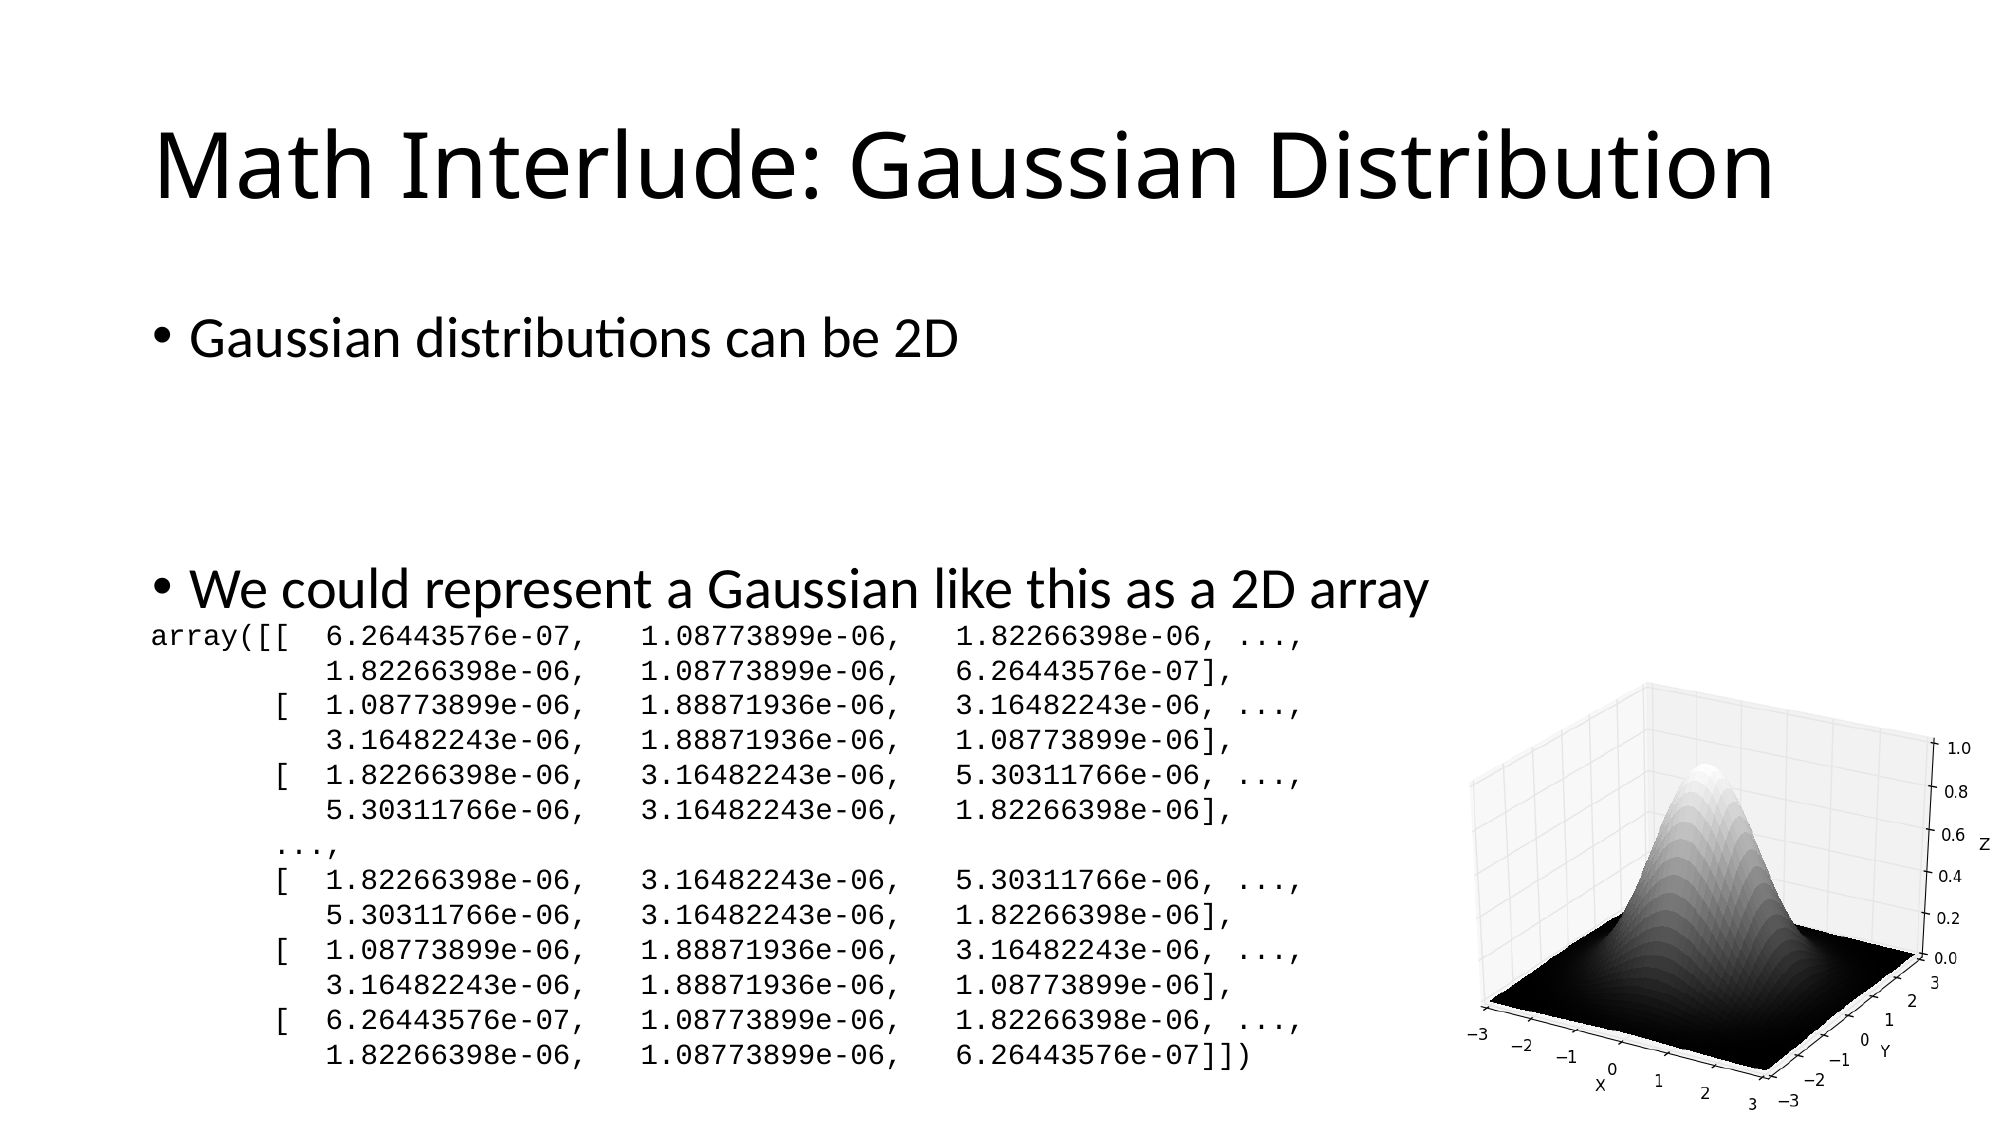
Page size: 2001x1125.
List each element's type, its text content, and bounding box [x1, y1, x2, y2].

text_box array([[ 6.26443576e-07, 1.08773899e-06, 1.82266398e-06, ..., 1.82266398e-06, 1.08773899e-06, 6.26443576e-07], [ 1.08773899e-06, 1.88871936e-06, 3.16482243e-06, ..., 3.16482243e-06, 1.88871936e-06, 1.08773899e-06], [ 1.82266398e-06, 3.16482243e-06, 5.30311766e-06, ..., 5.30311766e-06, 3.16482243e-06, 1.82266398e-06], ..., [ 1.82266398e-06, 3.16482243e-06, 5.30311766e-06, ..., 5.30311766e-06, 3.16482243e-06, 1.82266398e-06], [ 1.08773899e-06, 1.88871936e-06, 3.16482243e-06, ..., 3.16482243e-06, 1.88871936e-06, 1.08773899e-06], [ 6.26443576e-07, 1.08773899e-06, 1.82266398e-06, ..., 1.82266398e-06, 1.08773899e-06, 6.26443576e-07]]) [135, 608, 1422, 1078]
title Math Interlude: Gaussian Distribution [137, 59, 1863, 278]
picture [1461, 673, 1993, 1118]
list Gaussian distributions can be 2D We could represent a Gaussian like this as a 2D array [137, 299, 1863, 1014]
